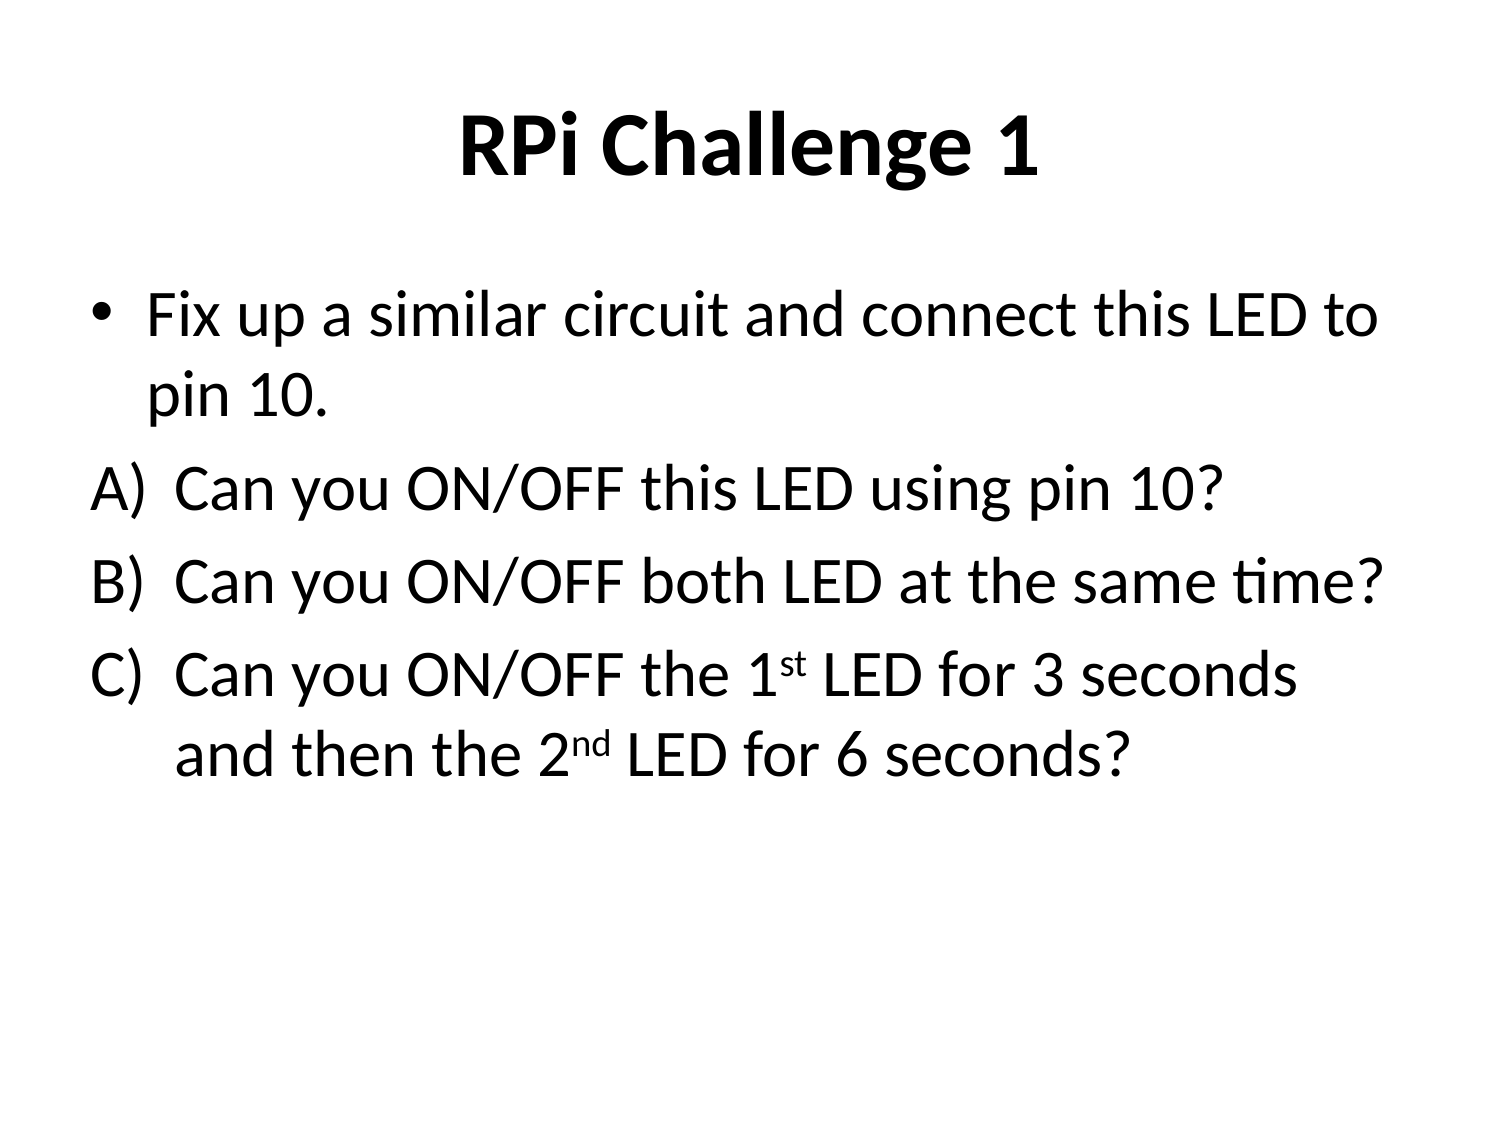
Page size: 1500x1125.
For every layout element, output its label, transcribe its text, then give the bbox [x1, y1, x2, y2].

list Fix up a similar circuit and connect this LED to pin 10. Can you ON/OFF this LED using pin 10? Can you ON/OFF both LED at the same time? Can you ON/OFF the 1st LED for 3 seconds and then the 2nd LED for 6 seconds? [75, 262, 1425, 1005]
title RPi Challenge 1 [75, 45, 1425, 233]
